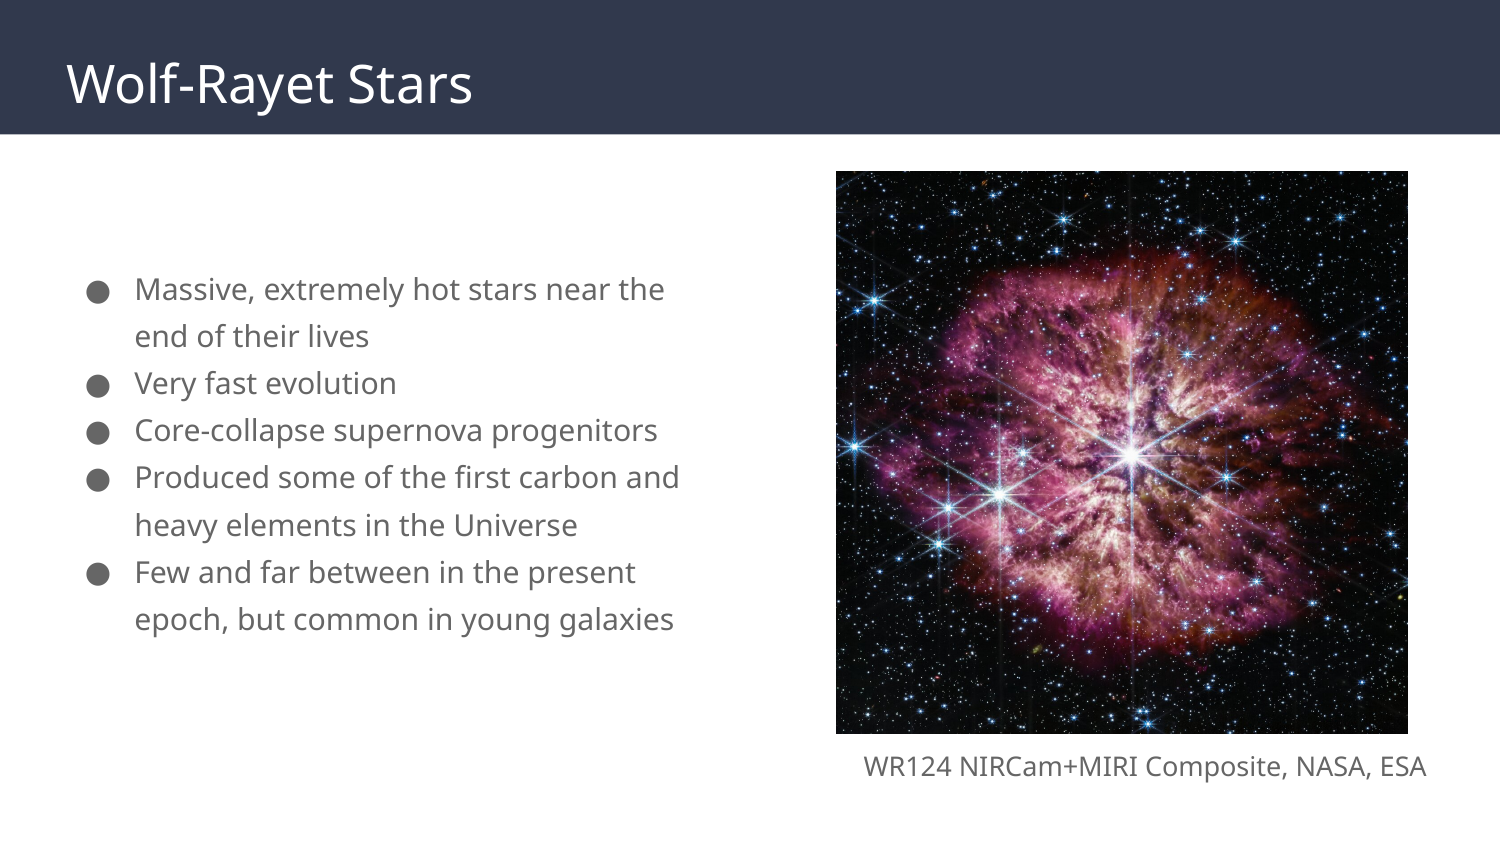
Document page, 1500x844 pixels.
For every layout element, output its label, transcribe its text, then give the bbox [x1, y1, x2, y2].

list Massive, extremely hot stars near the end of their lives Very fast evolution Core-collapse supernova progenitors Produced some of the first carbon and heavy elements in the Universe Few and far between in the present epoch, but common in young galaxies [51, 247, 708, 752]
picture [836, 171, 1408, 735]
text_box WR124 NIRCam+MIRI Composite, NASA, ESA [848, 733, 1444, 797]
title Wolf-Rayet Stars [51, 32, 1449, 135]
